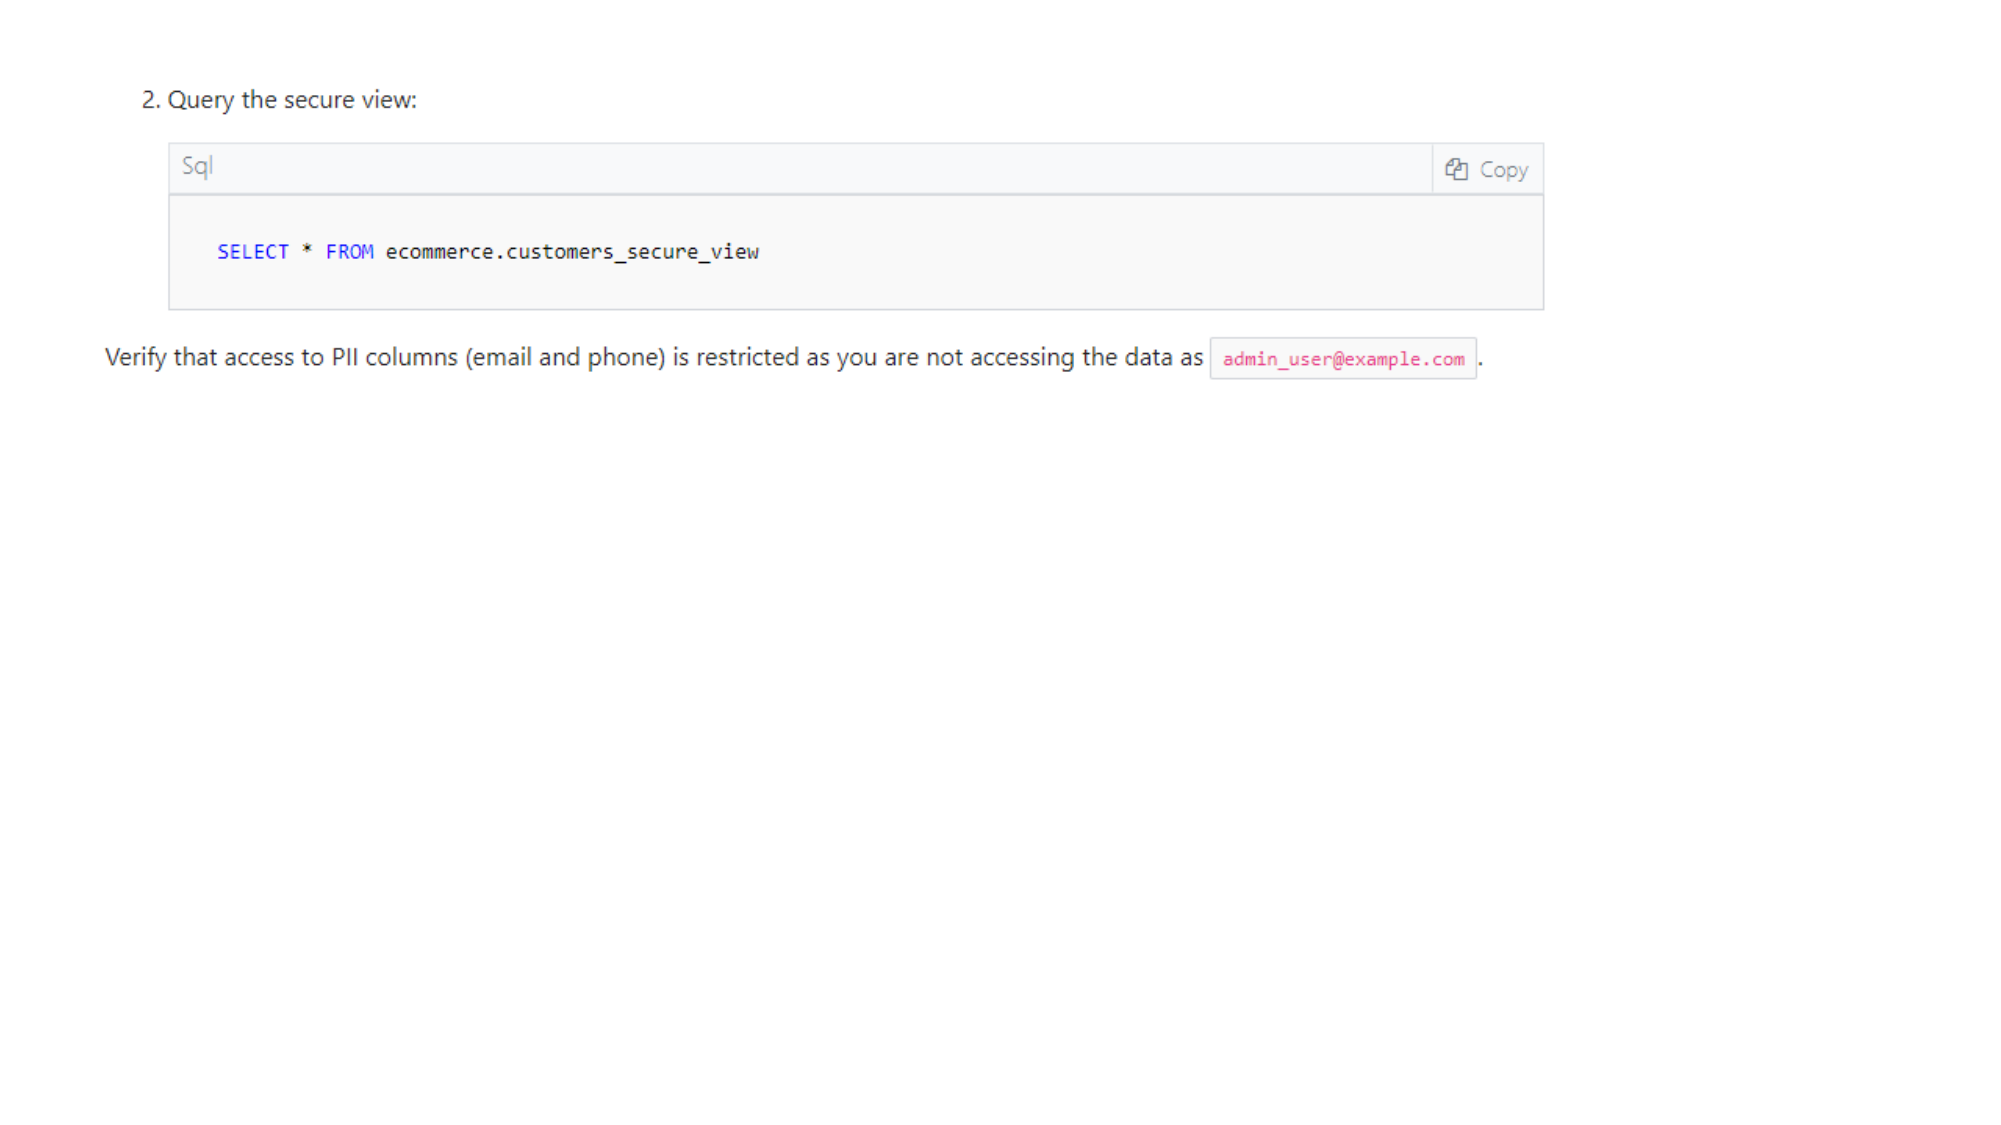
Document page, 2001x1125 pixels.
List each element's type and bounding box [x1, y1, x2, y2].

picture [70, 58, 1698, 397]
